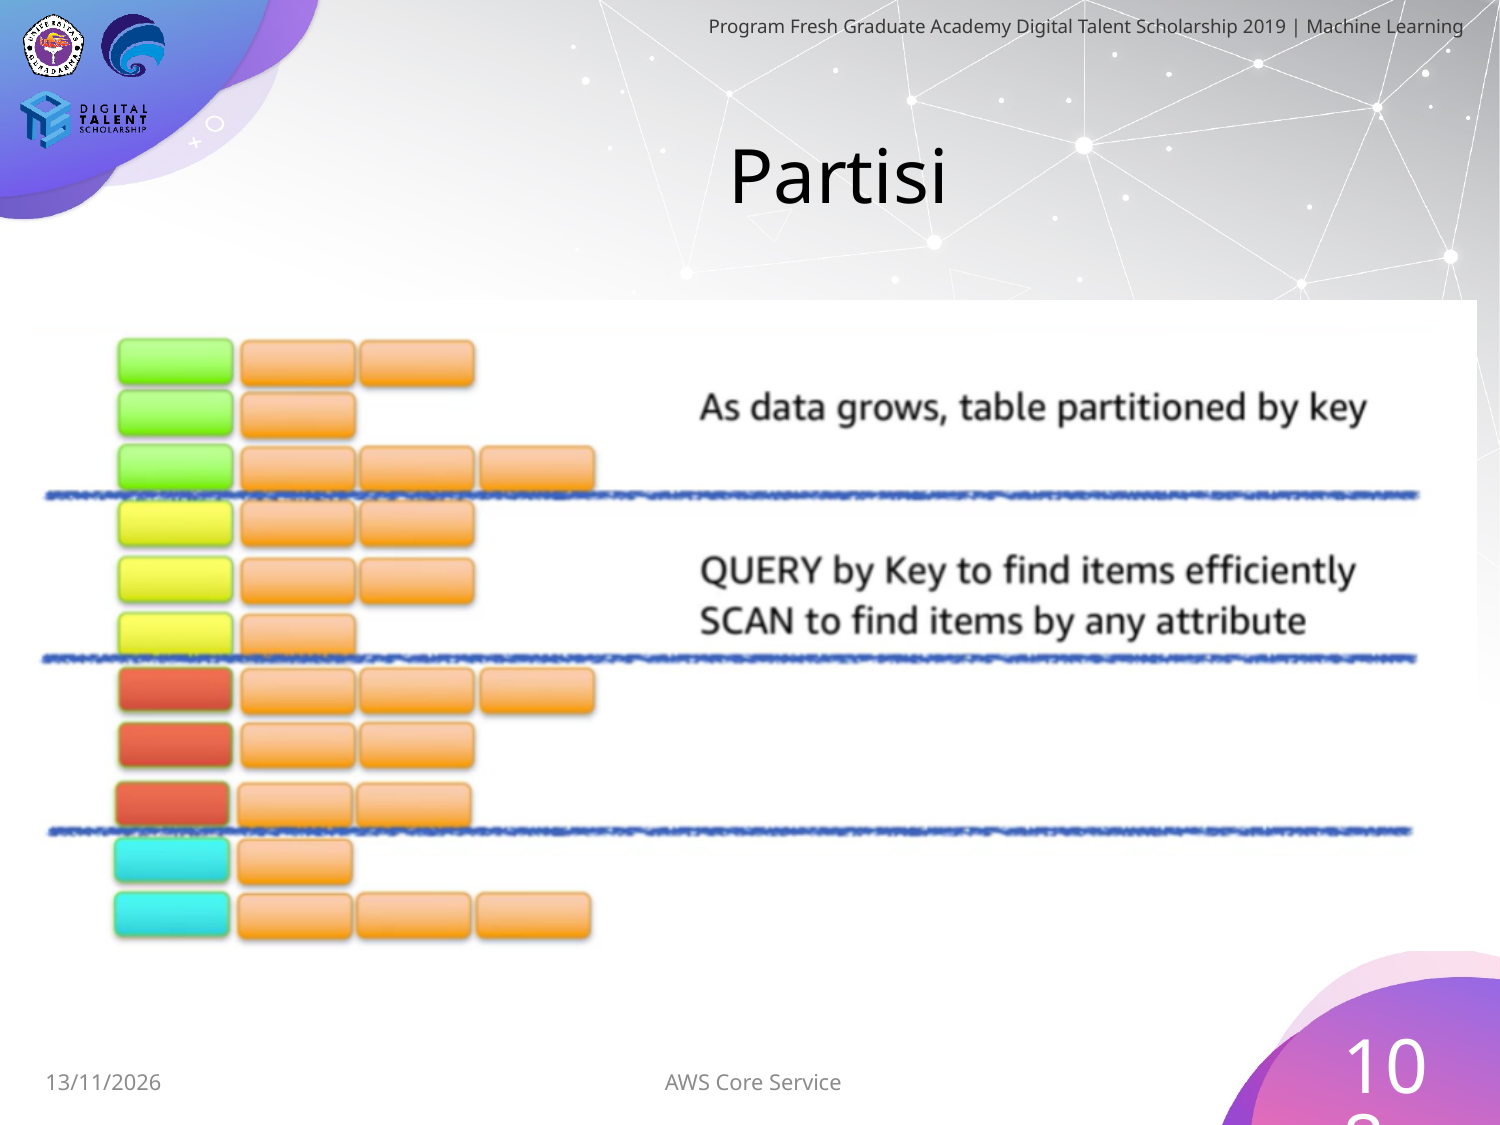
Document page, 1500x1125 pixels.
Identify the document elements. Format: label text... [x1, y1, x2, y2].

picture [0, 0, 1500, 1125]
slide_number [30, 1053, 272, 1114]
footer AWS Core Service [386, 1053, 1121, 1114]
slide_number 108 [1327, 1025, 1477, 1115]
title Partisi [235, 109, 1442, 250]
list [30, 300, 1477, 951]
